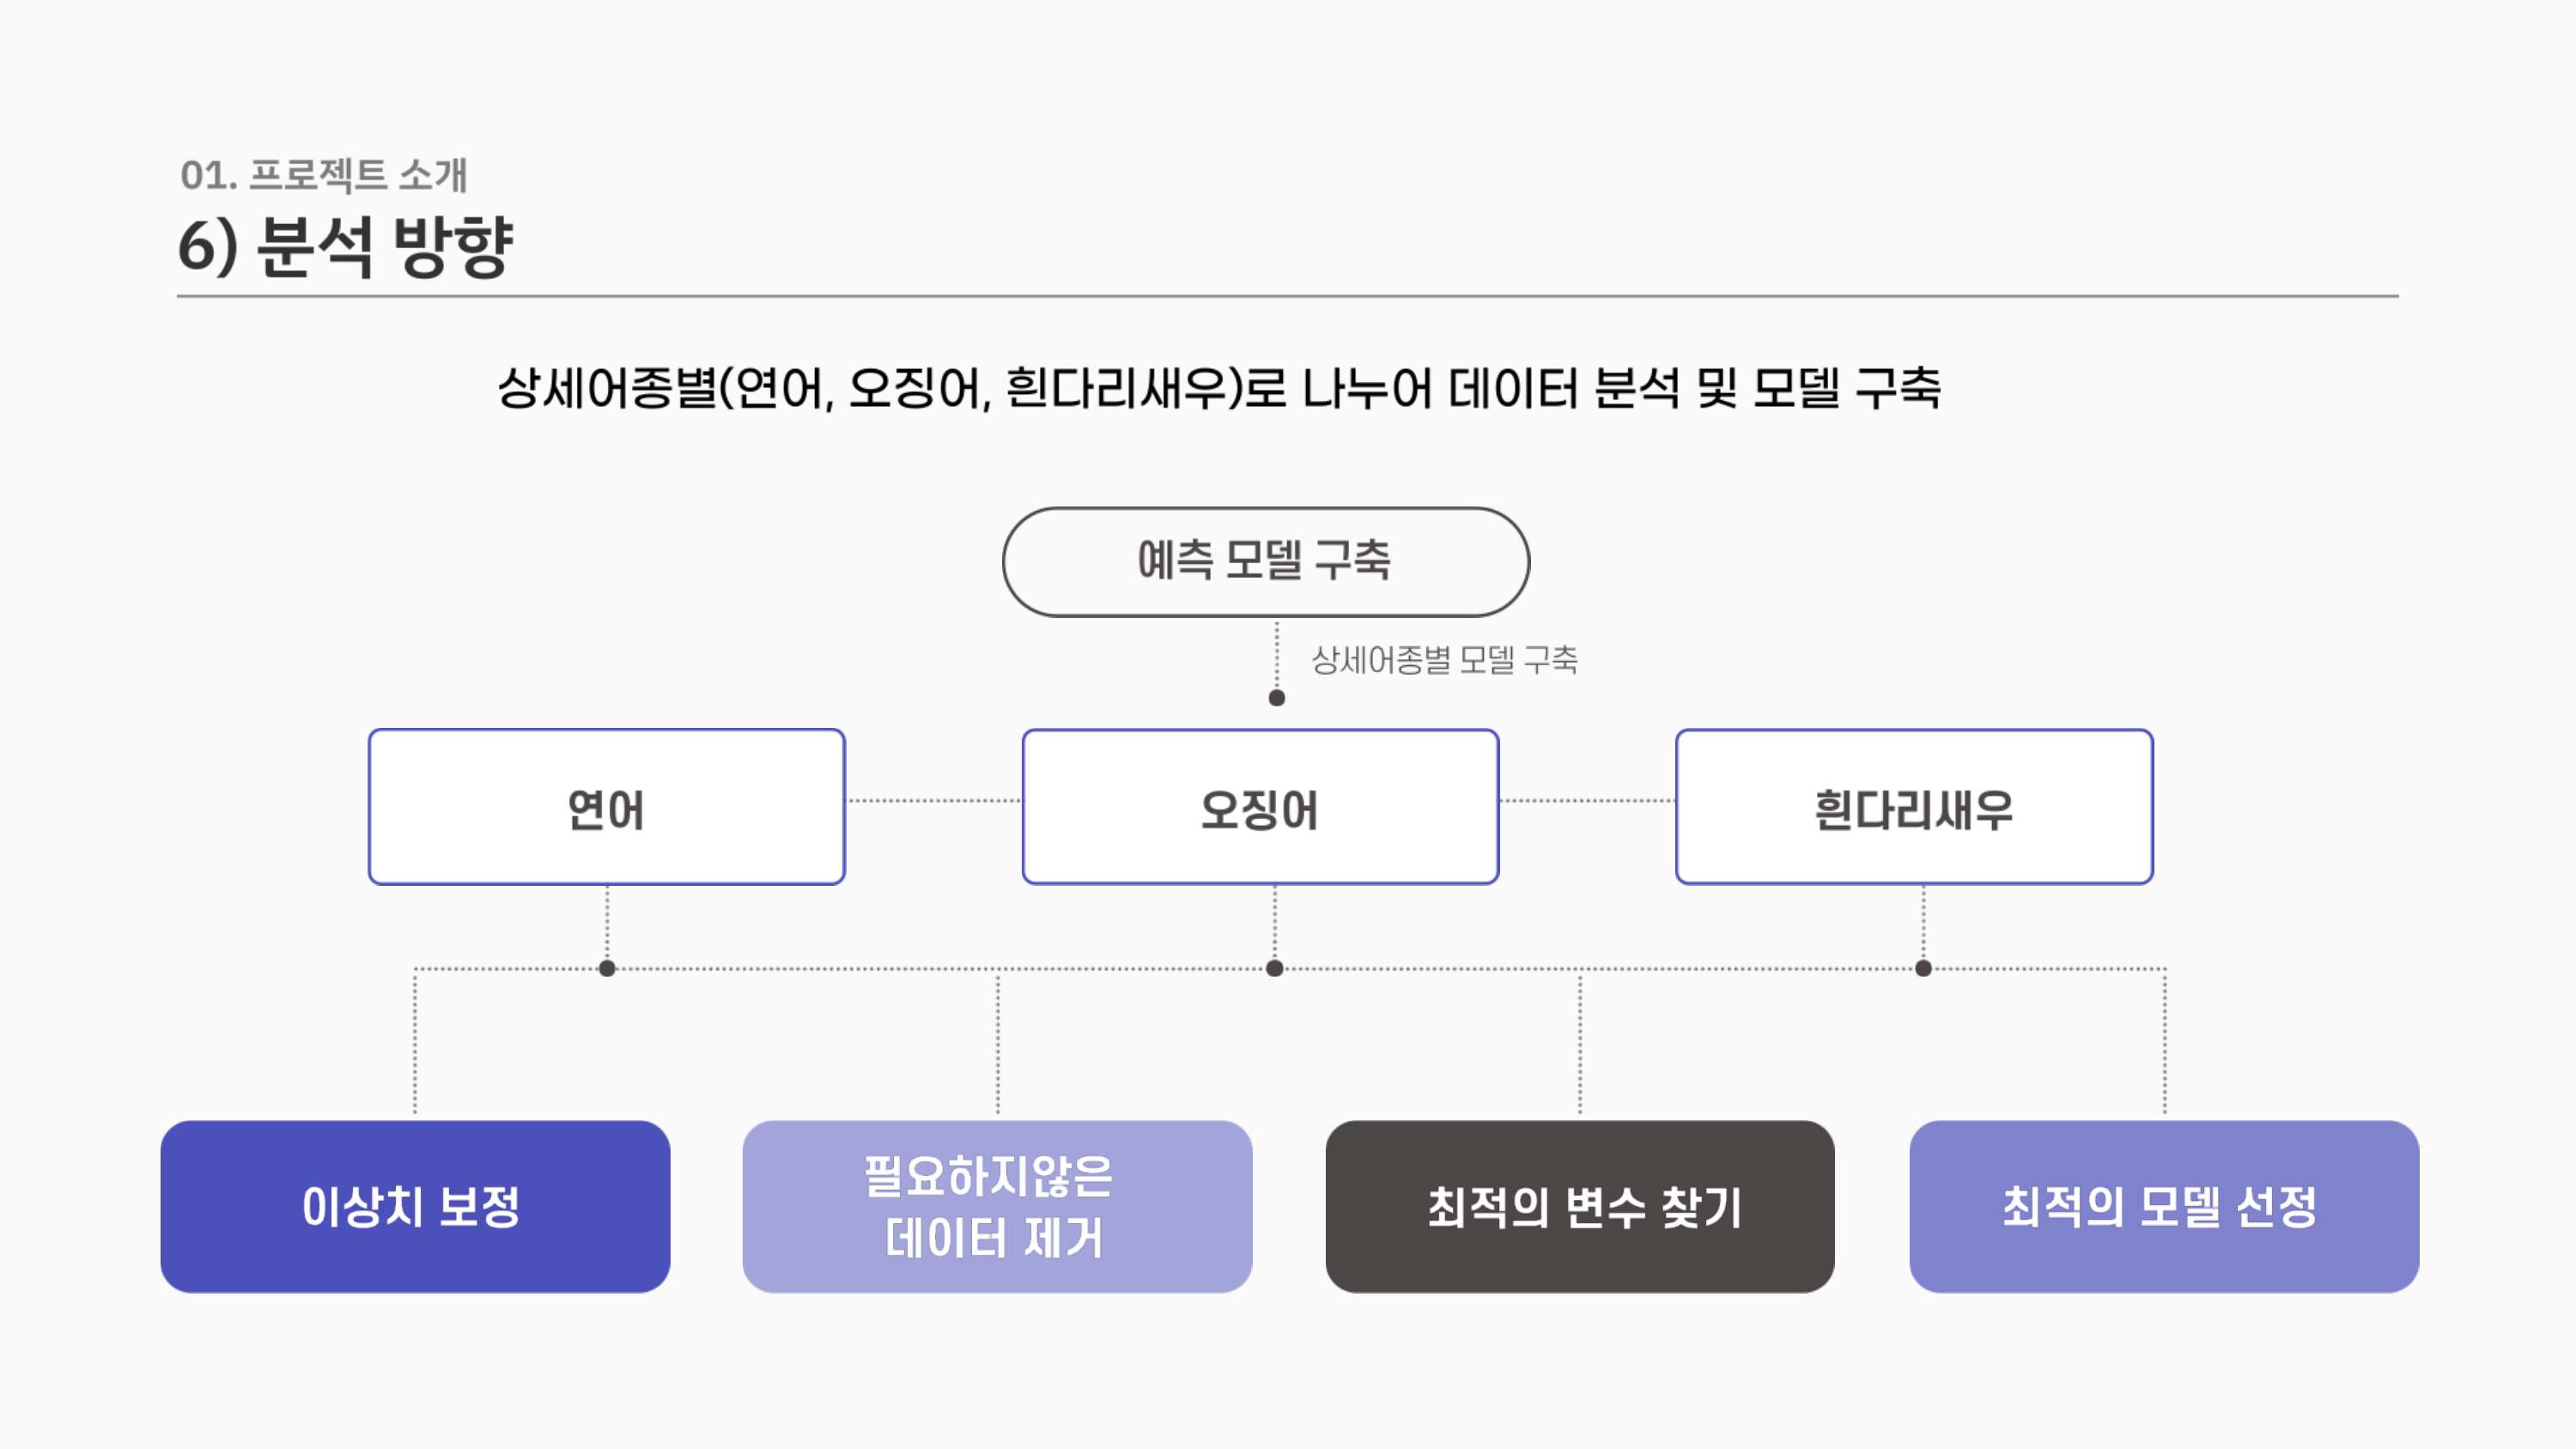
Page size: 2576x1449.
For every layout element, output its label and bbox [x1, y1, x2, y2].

picture [1020, 523, 1413, 609]
picture [214, 1169, 556, 1258]
text_box [1325, 1119, 1836, 1294]
text_box [743, 1119, 1253, 1294]
text_box [1675, 728, 2154, 977]
picture [792, 1138, 1148, 1290]
picture [459, 353, 1978, 450]
text_box [1504, 796, 1671, 808]
picture [1104, 773, 1341, 859]
text_box [598, 893, 617, 977]
text_box [368, 728, 847, 886]
text_box [410, 964, 2171, 1115]
picture [1758, 773, 2035, 859]
text_box [1910, 1119, 2420, 1294]
text_box [1001, 506, 1531, 707]
text_box [851, 796, 1017, 808]
text_box [161, 1119, 671, 1294]
text_box [1021, 728, 1501, 977]
picture [450, 773, 667, 859]
picture [165, 142, 562, 318]
picture [1382, 1170, 1765, 1260]
picture [1990, 1169, 2340, 1258]
text_box [177, 292, 2399, 301]
picture [1266, 634, 1595, 696]
